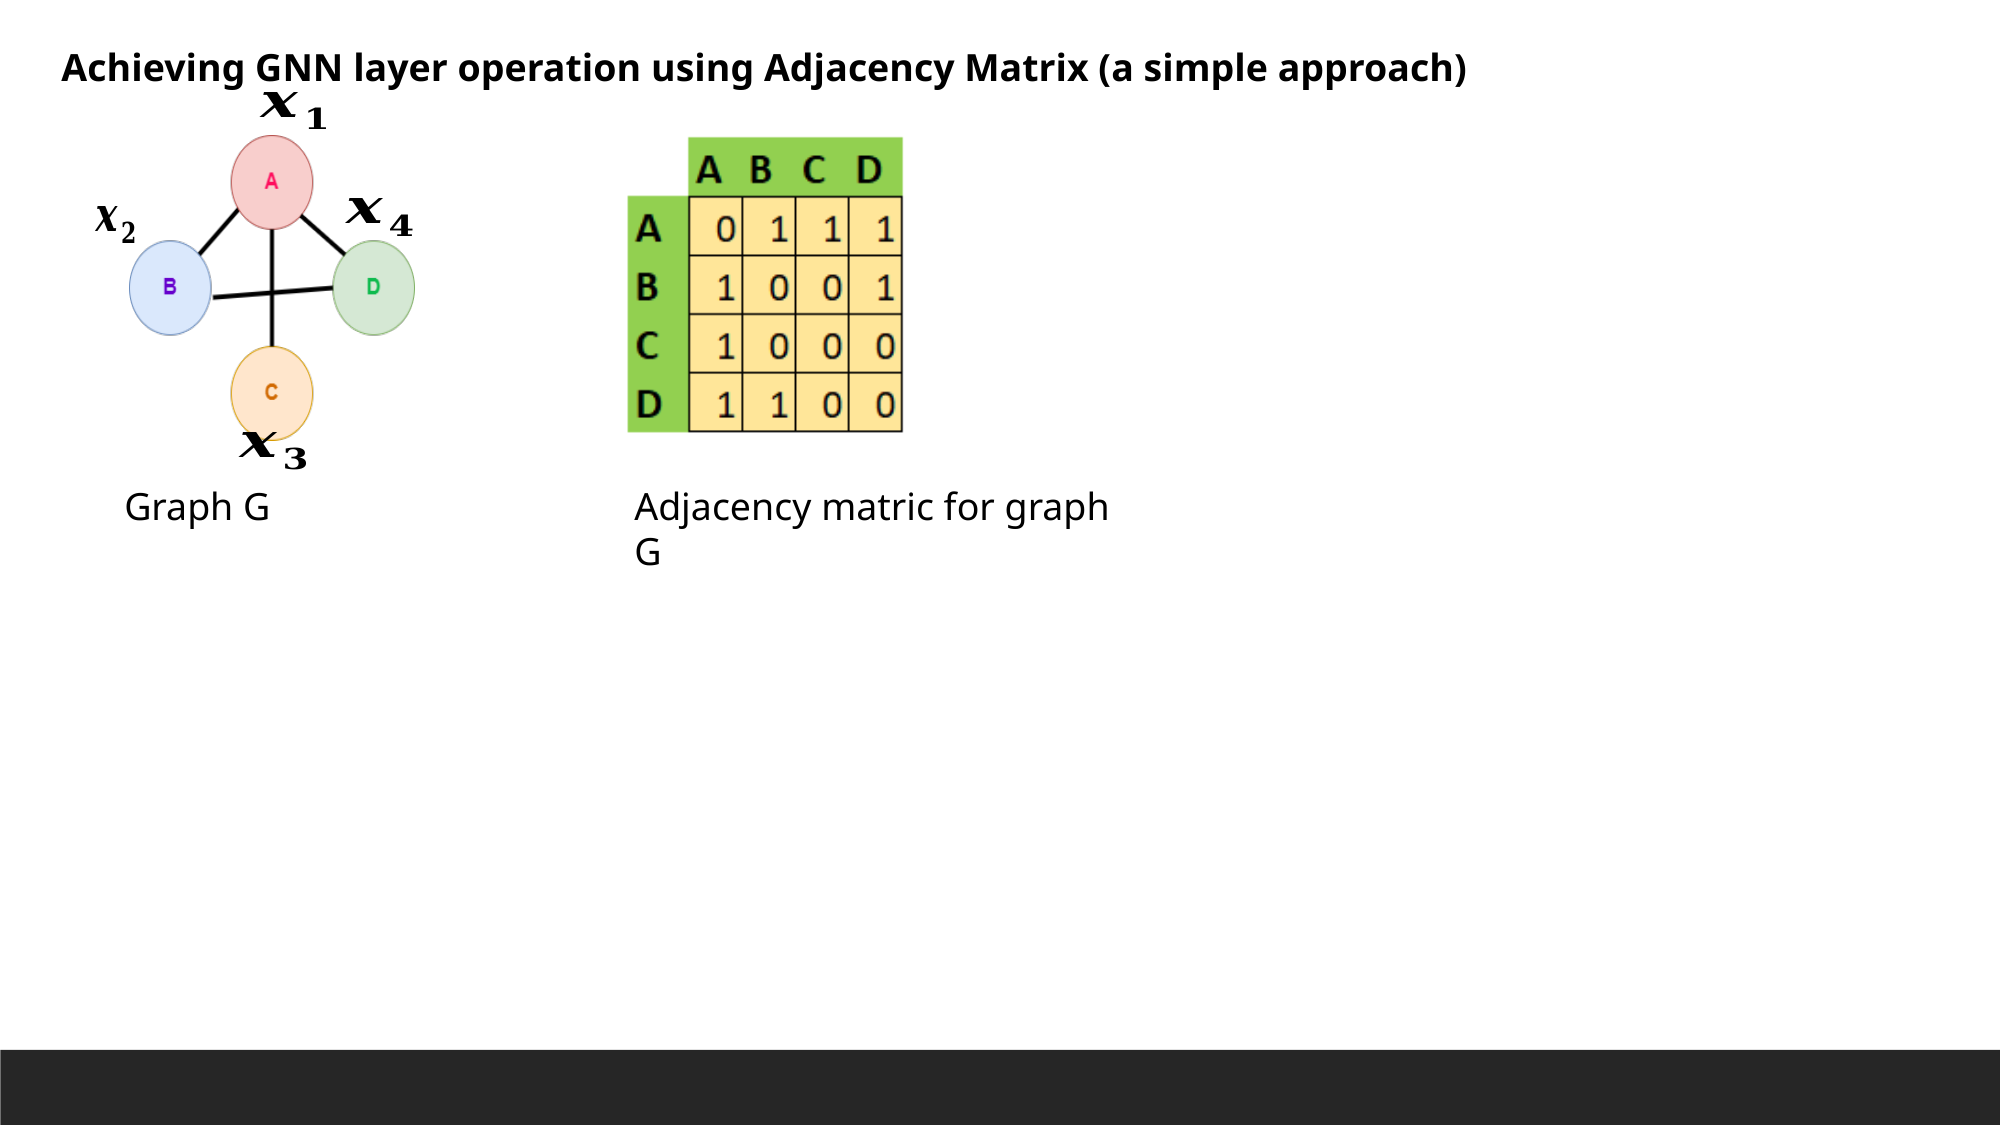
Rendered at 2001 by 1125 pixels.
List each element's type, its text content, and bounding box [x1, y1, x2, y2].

text_box Graph G [109, 475, 395, 536]
text_box Adjacency matric for graph G [619, 475, 1135, 581]
text_box Achieving GNN layer operation using Adjacency Matrix (a simple approach) [46, 37, 1515, 97]
picture [619, 133, 905, 440]
picture [128, 134, 415, 442]
